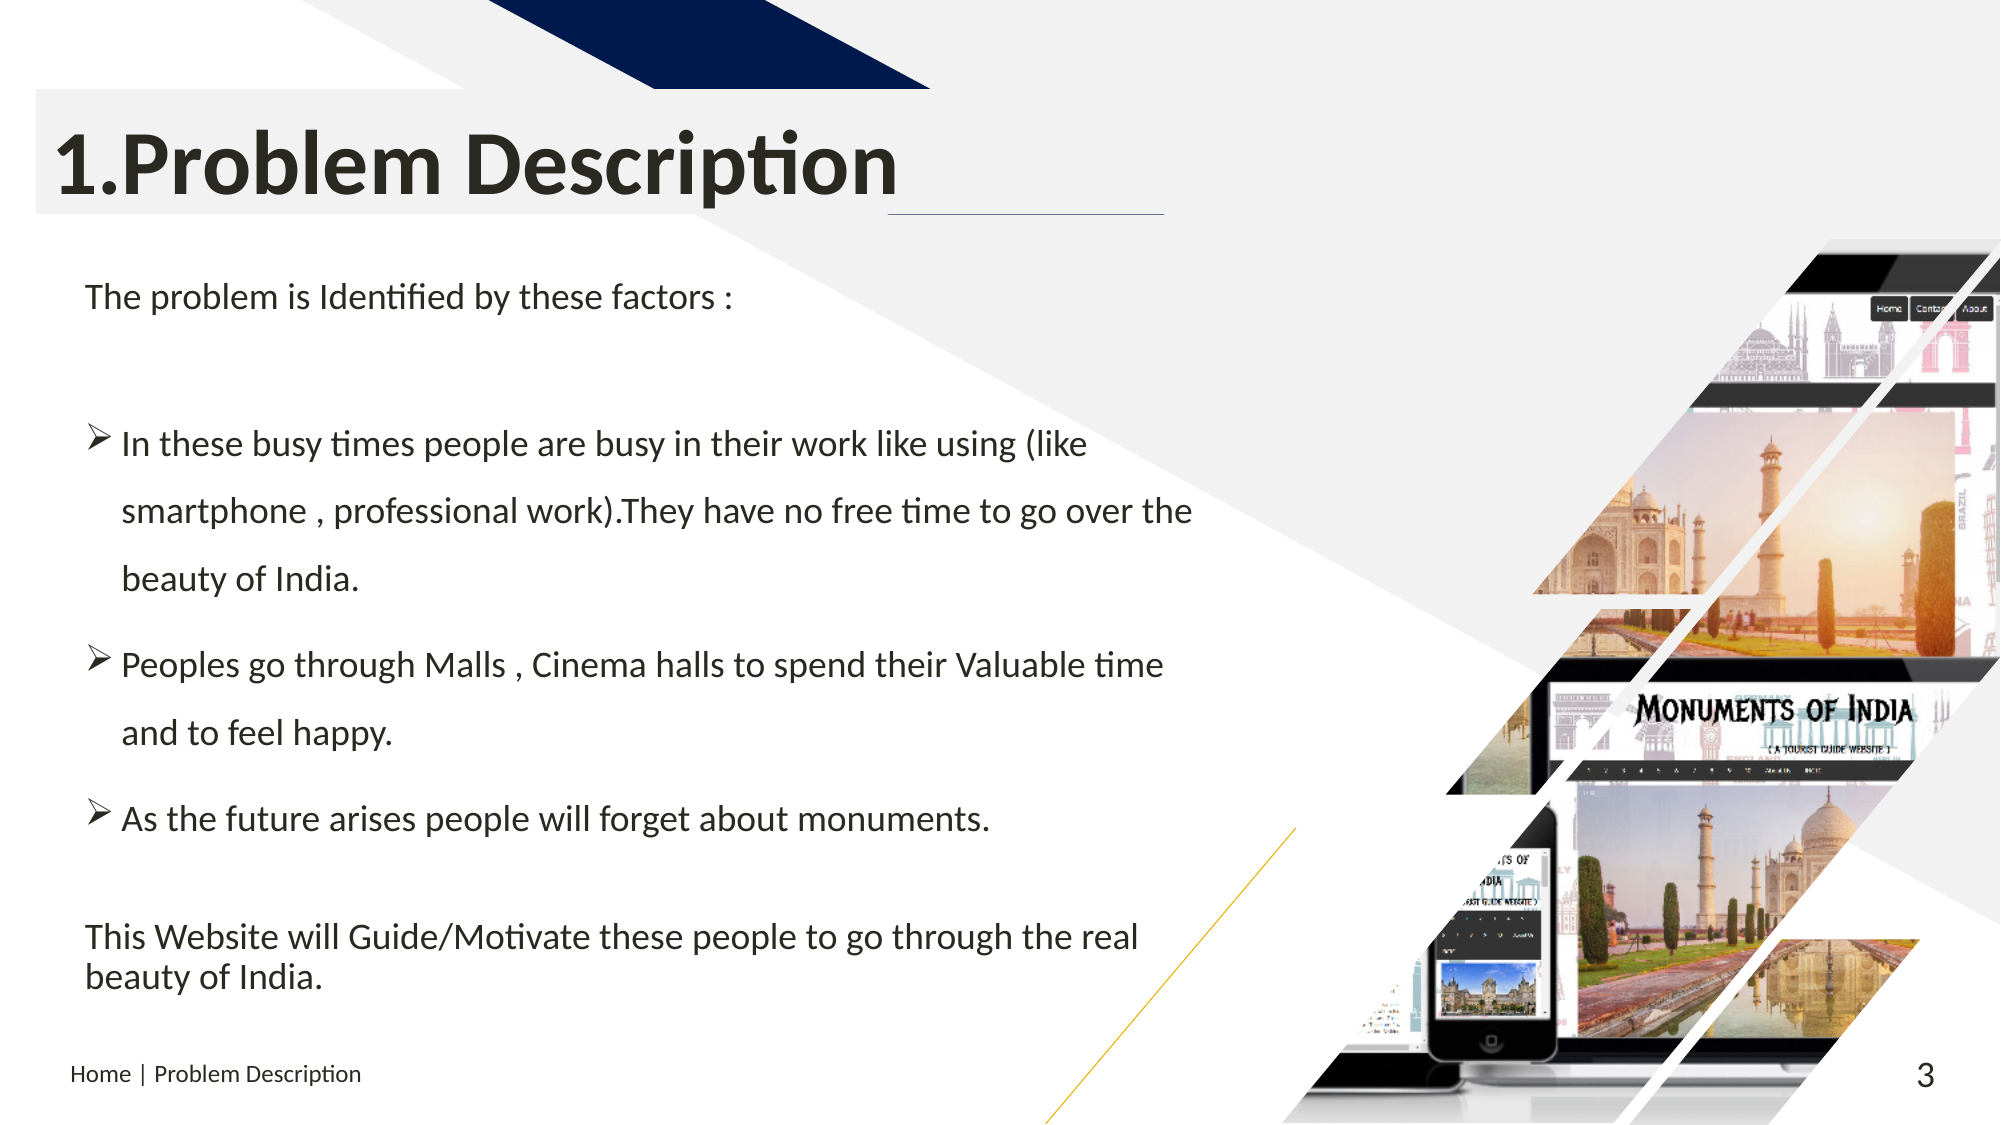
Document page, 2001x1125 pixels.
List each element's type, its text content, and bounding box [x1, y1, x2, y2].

list The problem is Identified by these factors : In these busy times people are busy in their work like using (like smartphone , professional work).They have no free time to go over the beauty of India. Peoples go through Malls , Cinema halls to spend their Valuable time and to feel happy. As the future arises people will forget about monuments. This Website will Guide/Motivate these people to go through the real beauty of India. [70, 270, 1219, 880]
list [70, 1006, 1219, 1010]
title 1.Problem Description [35, 89, 1424, 215]
text_box [70, 880, 1281, 1006]
footer Home | Problem Description [55, 1042, 731, 1103]
picture [1281, 239, 2001, 1125]
